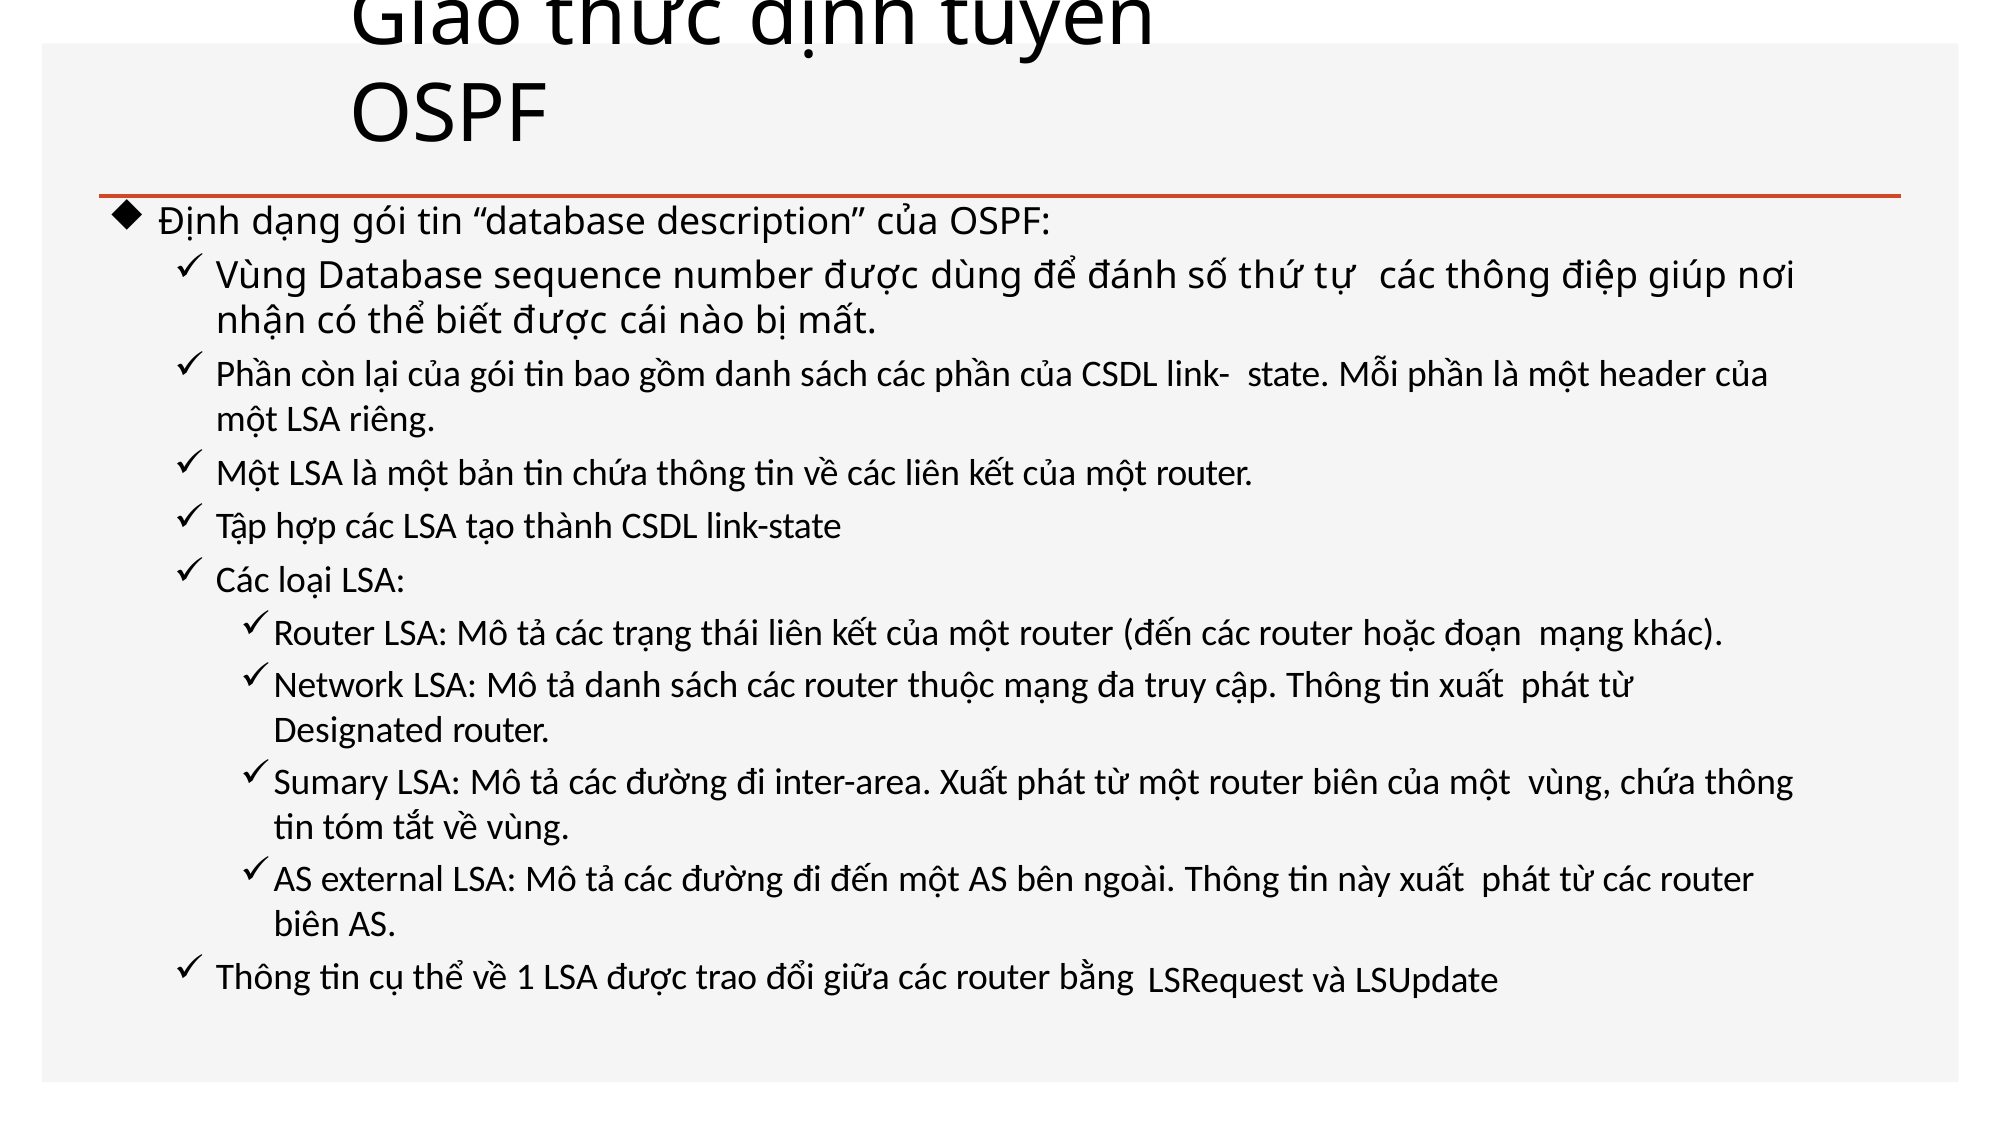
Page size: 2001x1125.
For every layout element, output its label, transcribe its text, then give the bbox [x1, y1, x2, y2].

text_box LSRequest và LSUpdate [1142, 953, 1598, 1001]
title Giao thức định tuyến OSPF [347, 0, 1343, 158]
text_box Định dạng gói tin “database description” của OSPF: Vùng Database sequence number được dùng để đánh số thứ tự các thông điệp giúp nơi nhận có thể biết được cái nào bị mất. Phần còn lại của gói tin bao gồm danh sách các phần của CSDL link- state. Mỗi phần là một header của một LSA riêng. Một LSA là một bản tin chứa thông tin về các liên kết của một router. Tập hợp các LSA tạo thành CSDL link-state Các loại LSA: Router LSA: Mô tả các trạng thái liên kết của một router (đến các router hoặc đoạn mạng khác). Network LSA: Mô tả danh sách các router thuộc mạng đa truy cập. Thông tin xuất phát từ Designated router. Sumary LSA: Mô tả các đường đi inter-area. Xuất phát từ một router biên của một vùng, chứa thông tin tóm tắt về vùng. AS external LSA: Mô tả các đường đi đến một AS bên ngoài. Thông tin này xuất phát từ các router biên AS. Thông tin cụ thể về 1 LSA được trao đổi giữa các router bằng [106, 184, 1825, 998]
